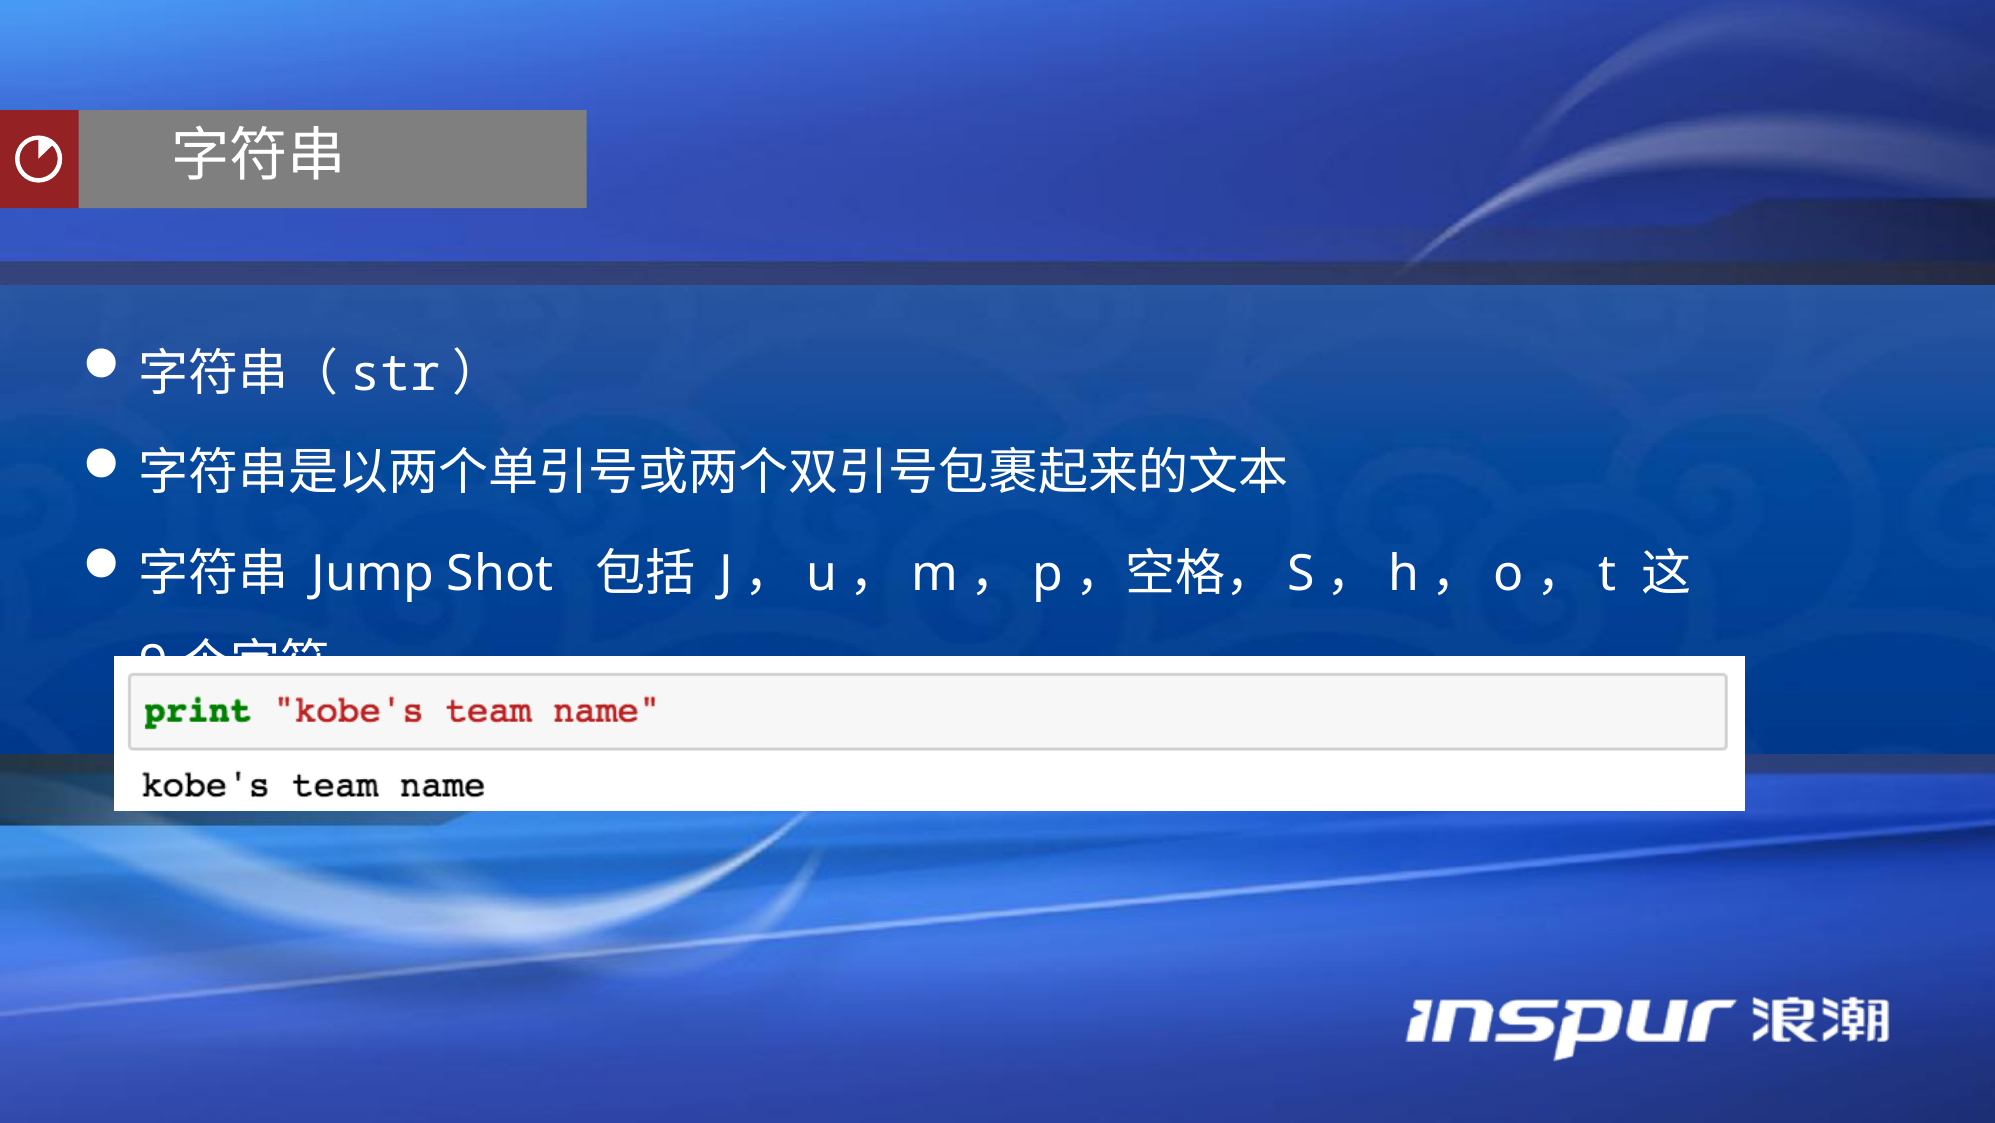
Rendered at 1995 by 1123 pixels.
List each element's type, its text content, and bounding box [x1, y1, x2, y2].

text_box [0, 108, 77, 210]
picture [0, 0, 1995, 1123]
text_box [77, 108, 589, 210]
text_box 字符串 [156, 110, 528, 195]
text_box 字符串（str） 字符串是以两个单引号或两个双引号包裹起来的文本 字符串 Jump Shot 包括 J，u，m，p，空格，S，h，o，t 这9个字符 [67, 302, 1745, 988]
text_box [15, 135, 63, 183]
